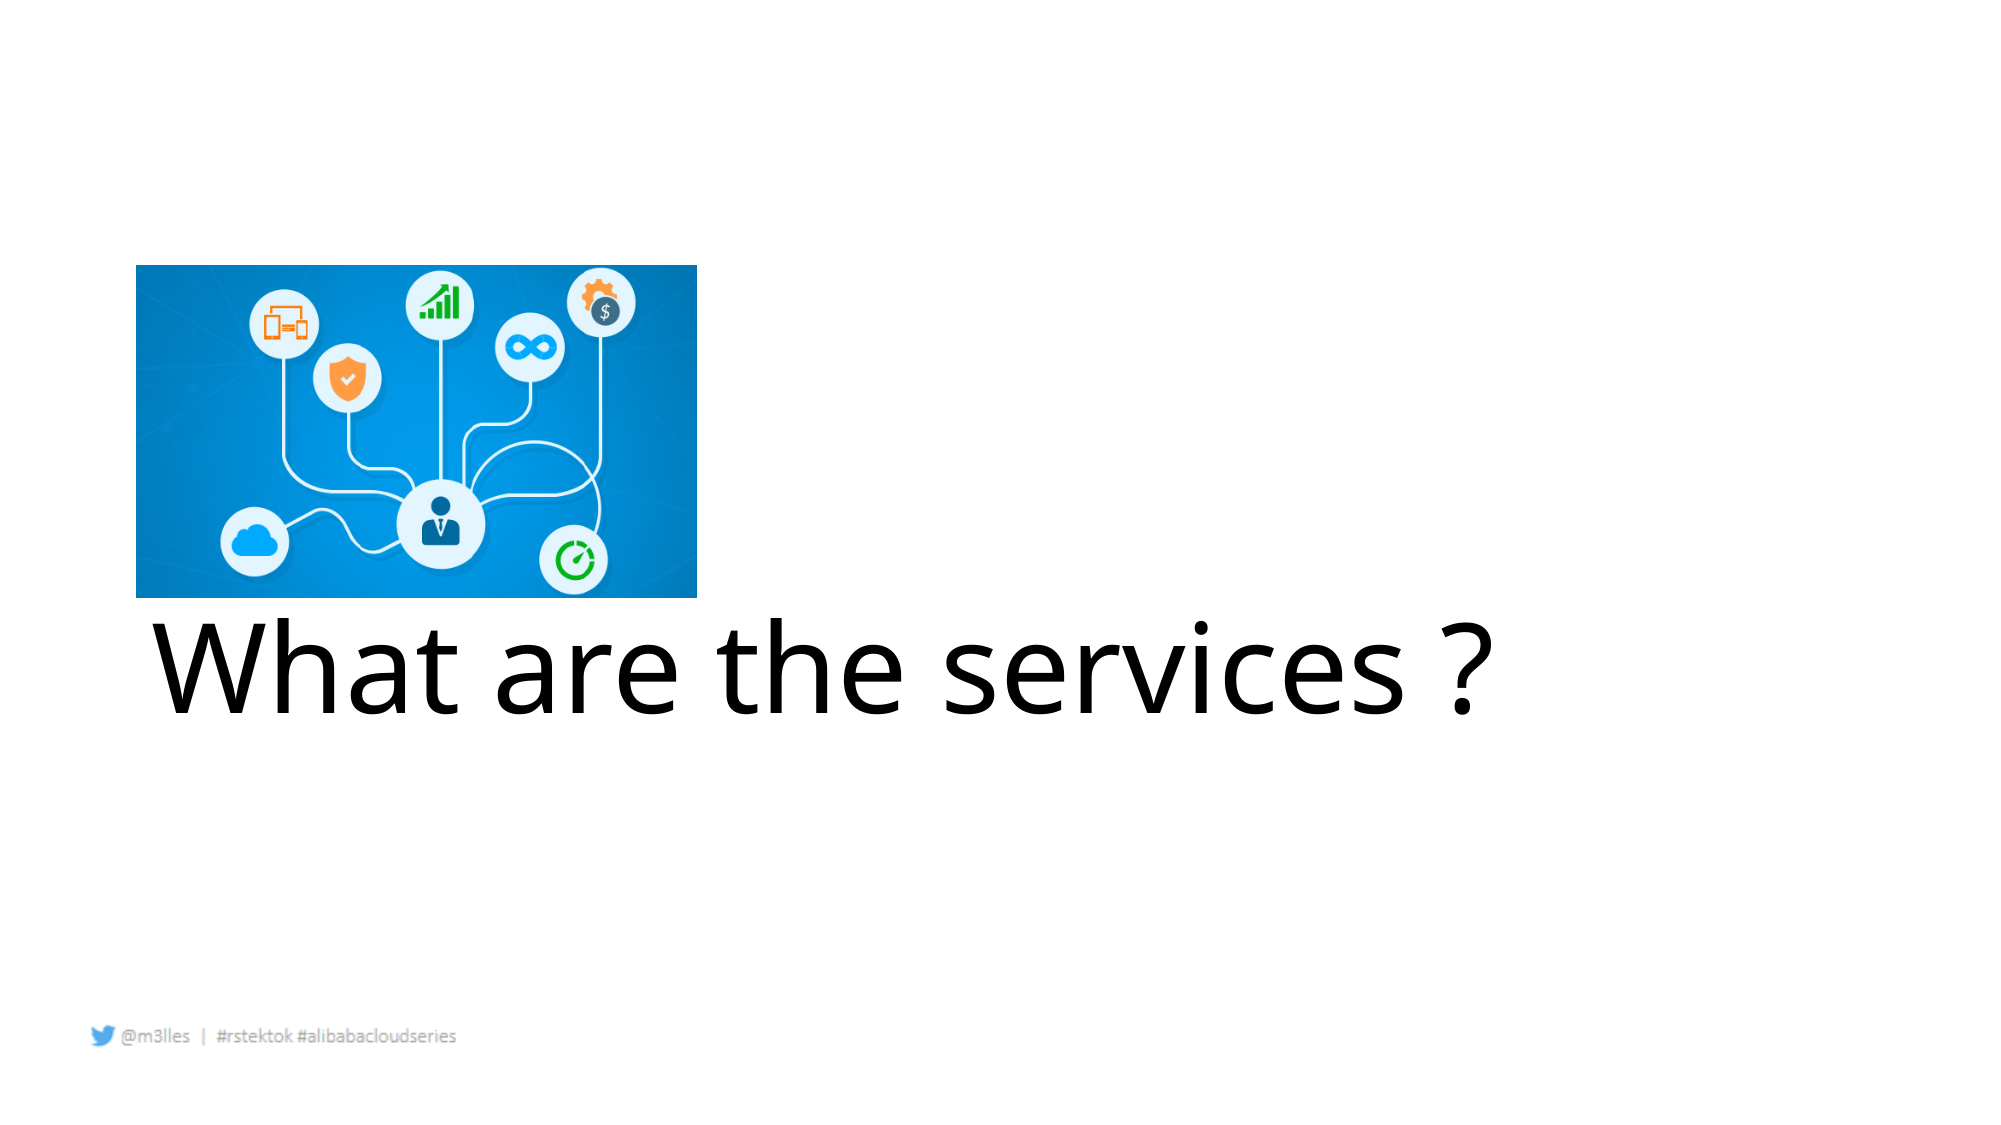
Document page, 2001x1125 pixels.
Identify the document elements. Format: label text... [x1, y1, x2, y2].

title What are the services ? [136, 280, 1862, 749]
picture [69, 1008, 481, 1060]
picture [221, 268, 635, 594]
